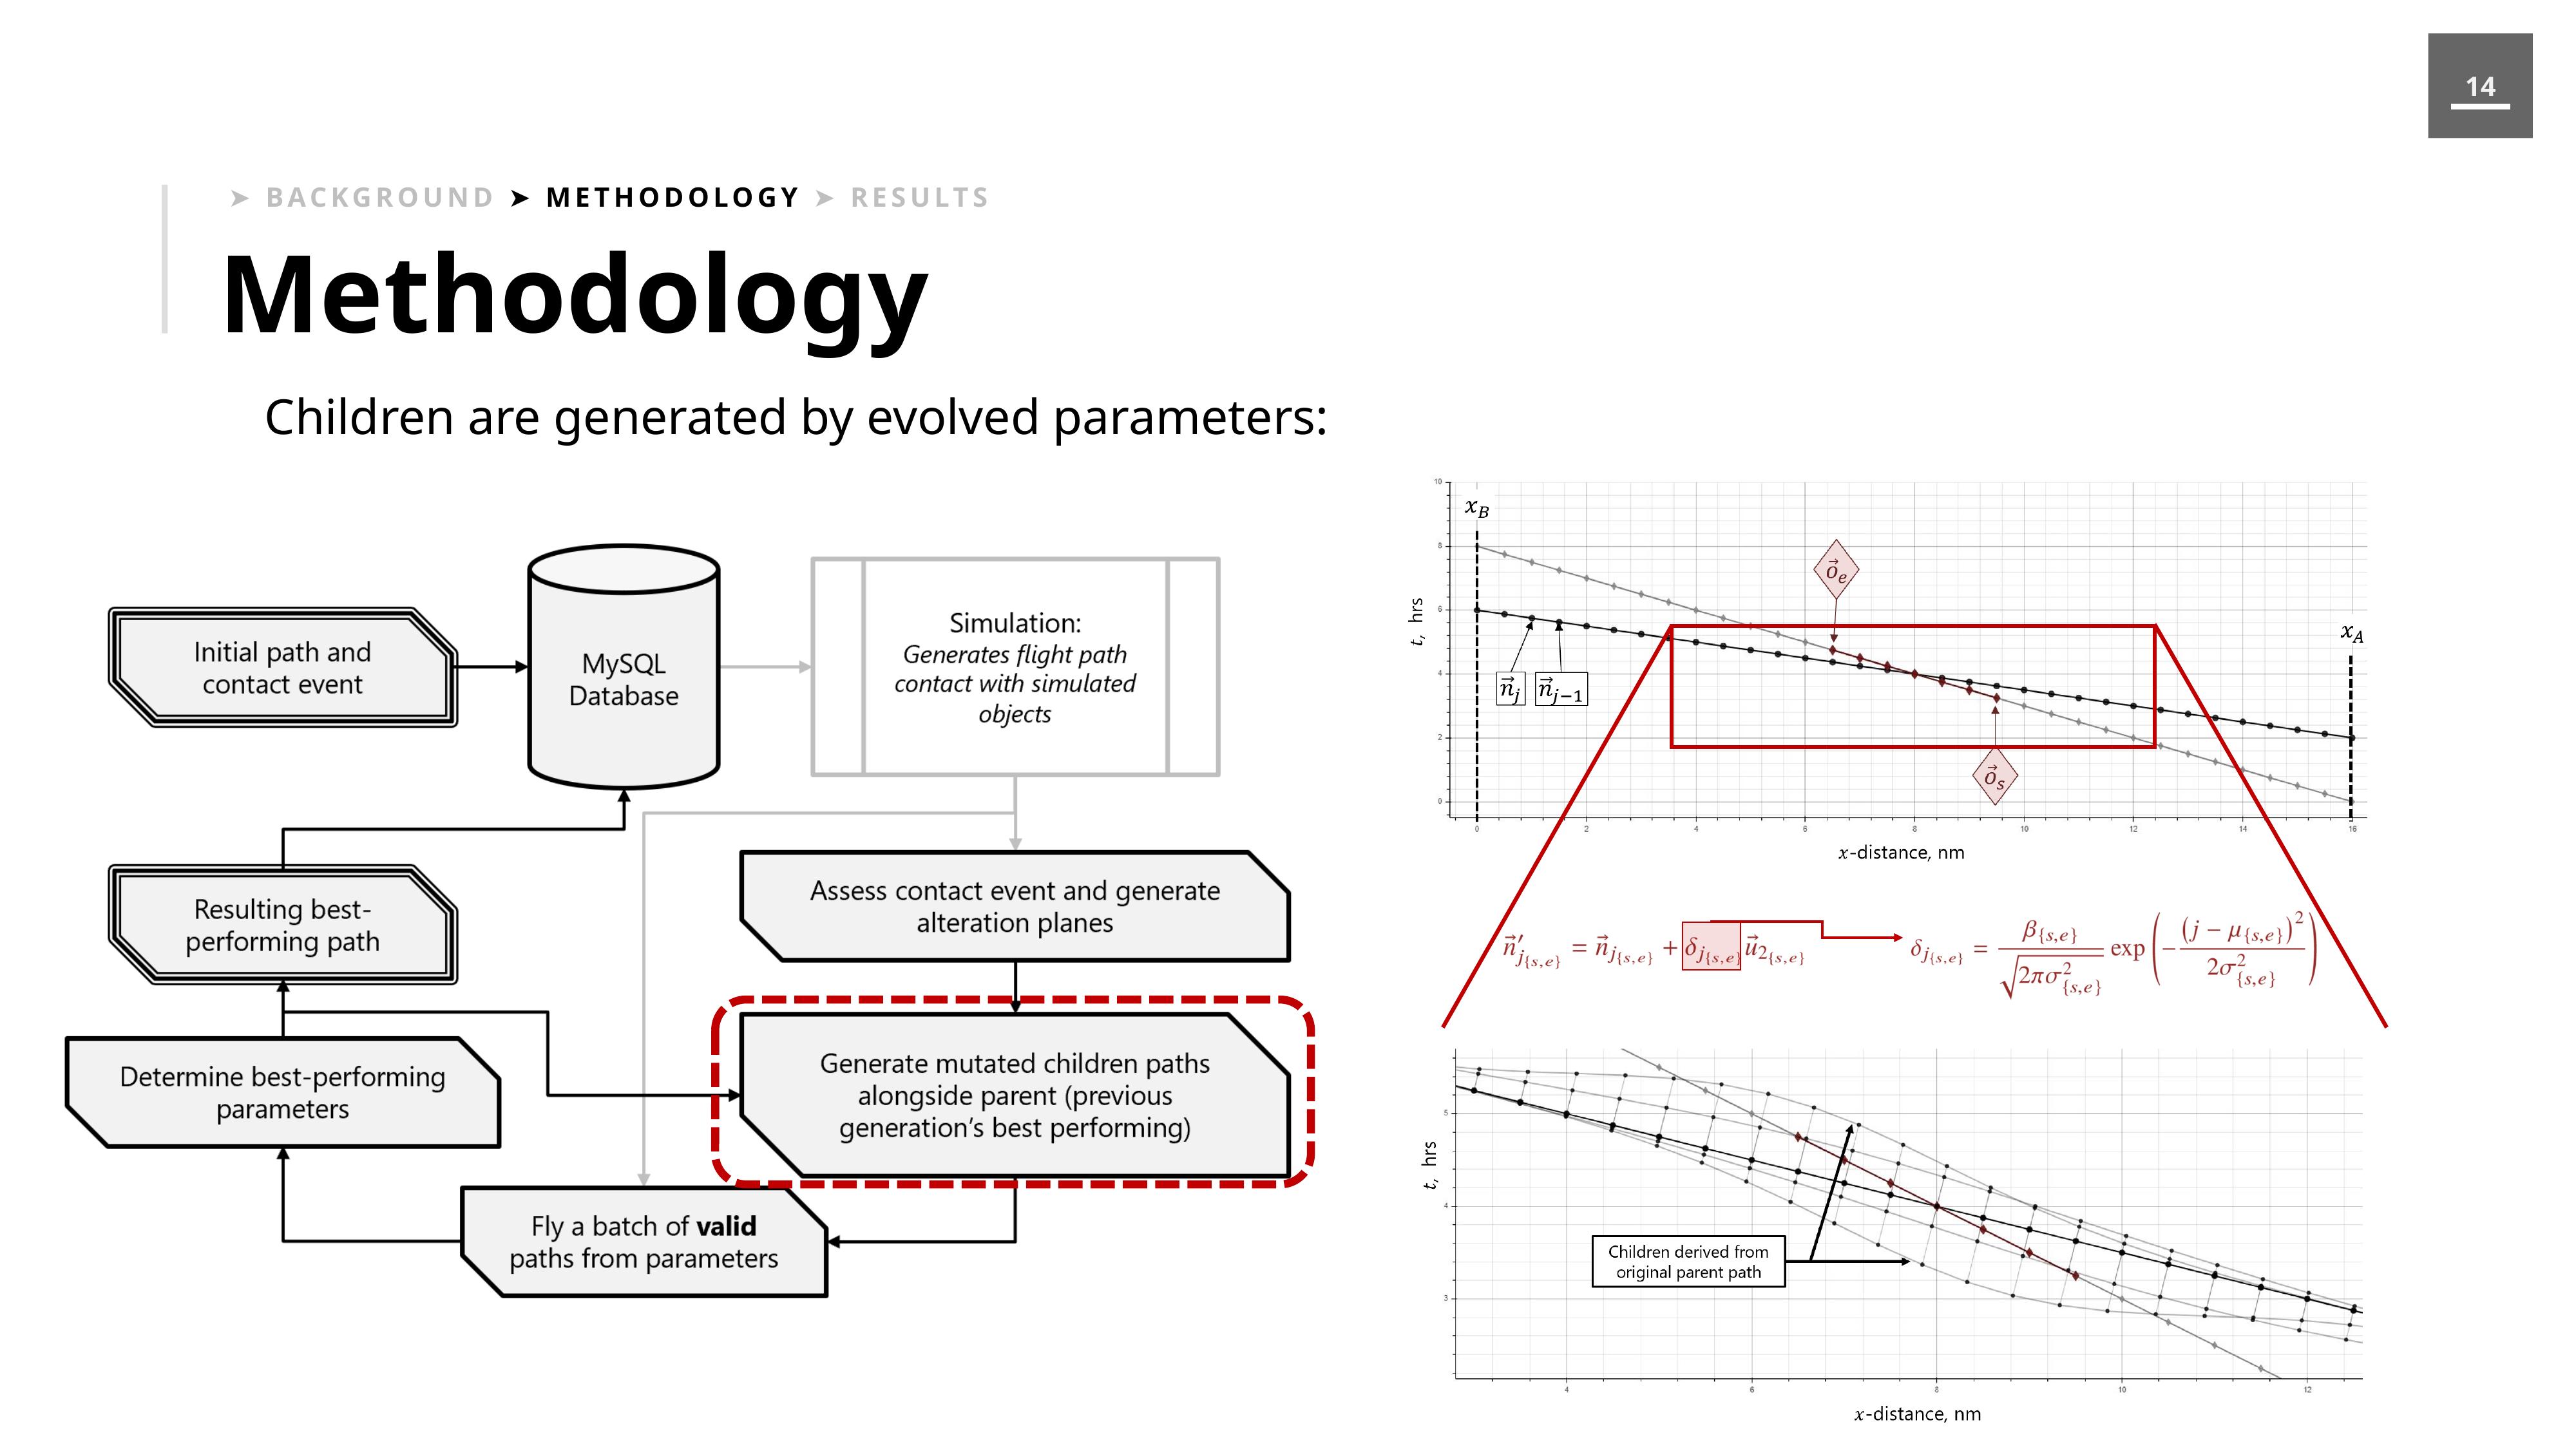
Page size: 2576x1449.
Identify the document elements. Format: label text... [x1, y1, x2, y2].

text_box [161, 184, 168, 334]
picture [30, 533, 1312, 1313]
text_box Methodology [209, 220, 940, 359]
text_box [1401, 467, 2387, 1431]
text_box ➤ BACKGROUND ➤ METHODOLOGY ➤ RESULTS [218, 175, 1303, 217]
